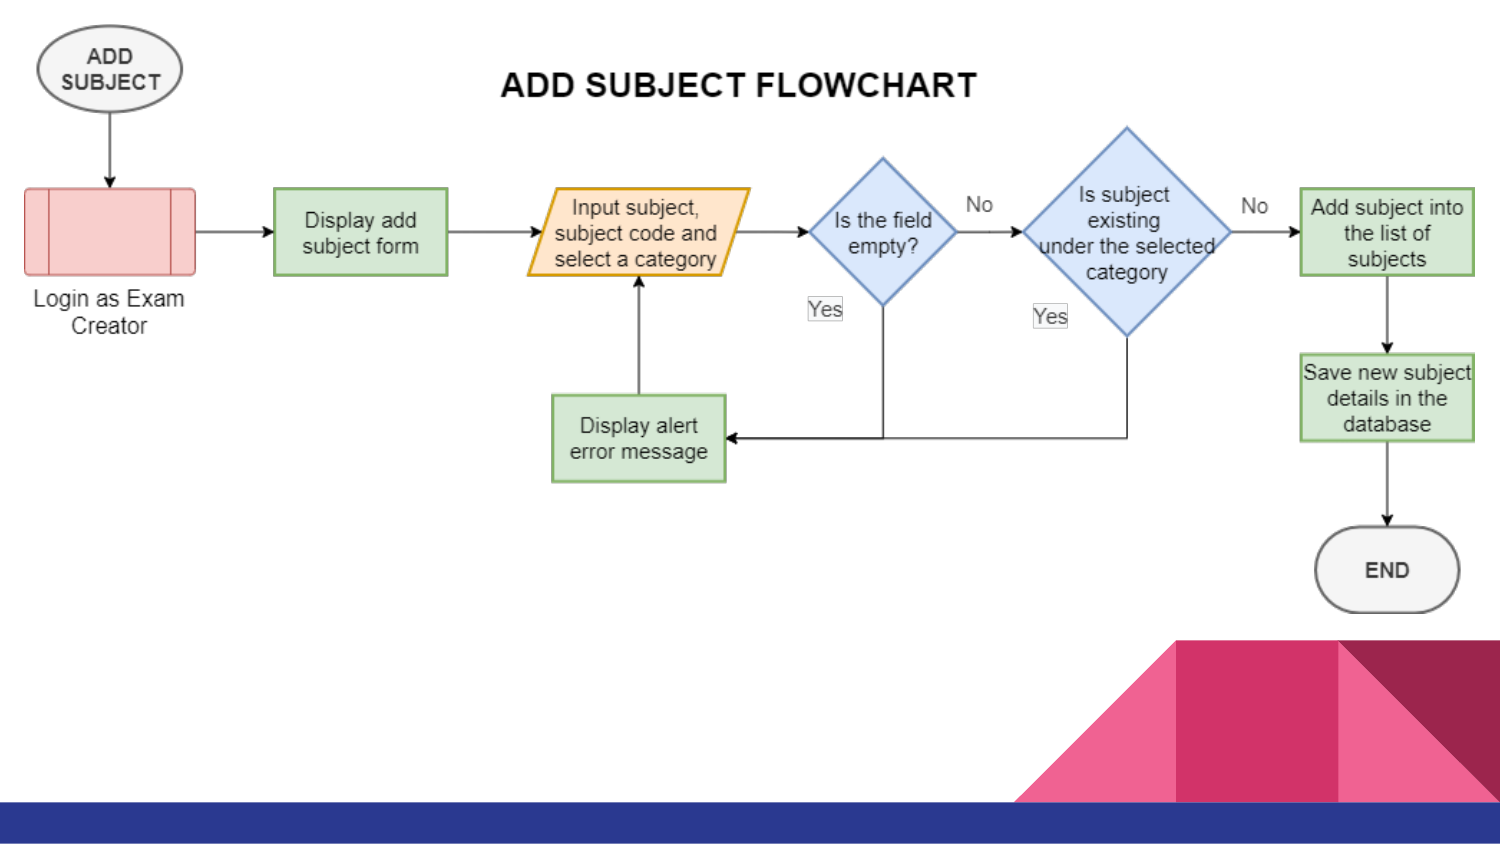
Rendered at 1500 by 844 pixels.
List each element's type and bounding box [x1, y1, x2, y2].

picture [24, 24, 1476, 615]
